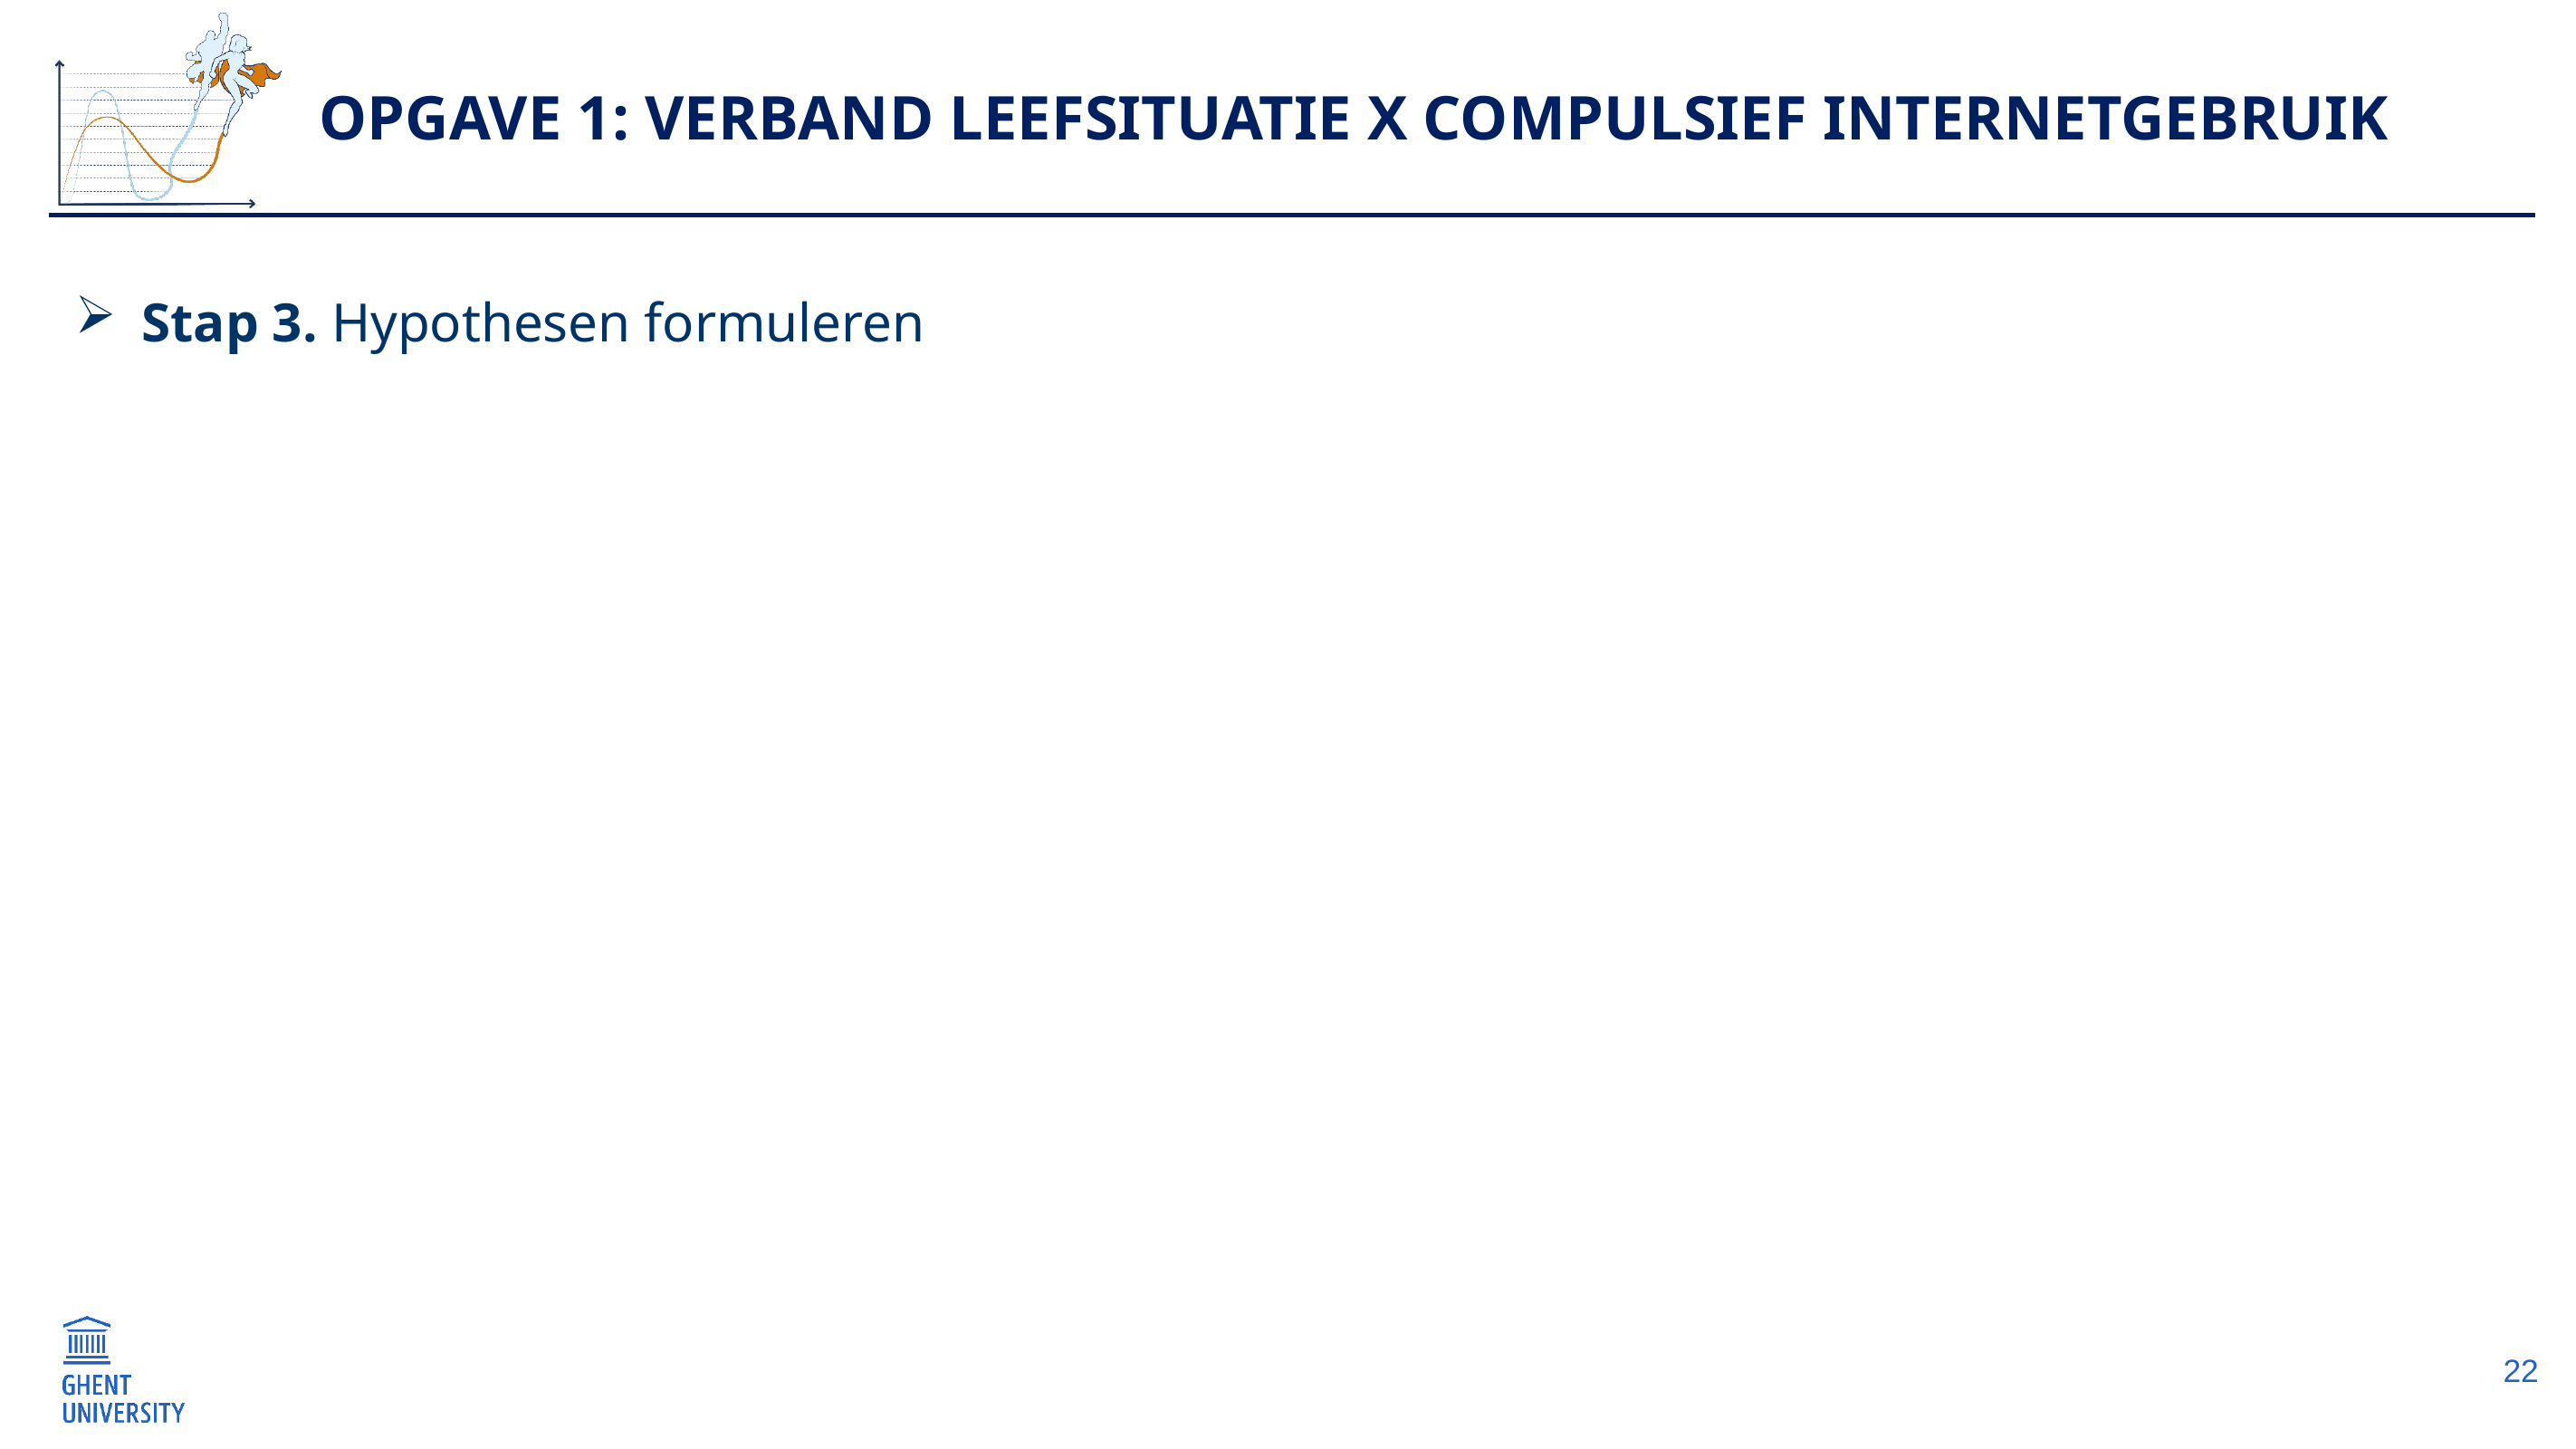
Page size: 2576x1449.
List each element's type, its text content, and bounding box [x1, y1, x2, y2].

title Opgave 1: Verband Leefsituatie x Compulsief Internetgebruik [305, 18, 2527, 159]
slide_number 22 [2415, 1330, 2553, 1408]
picture [5, 0, 306, 318]
picture [62, 1290, 411, 1449]
list Stap 3. Hypothesen formuleren [48, 269, 2553, 1290]
